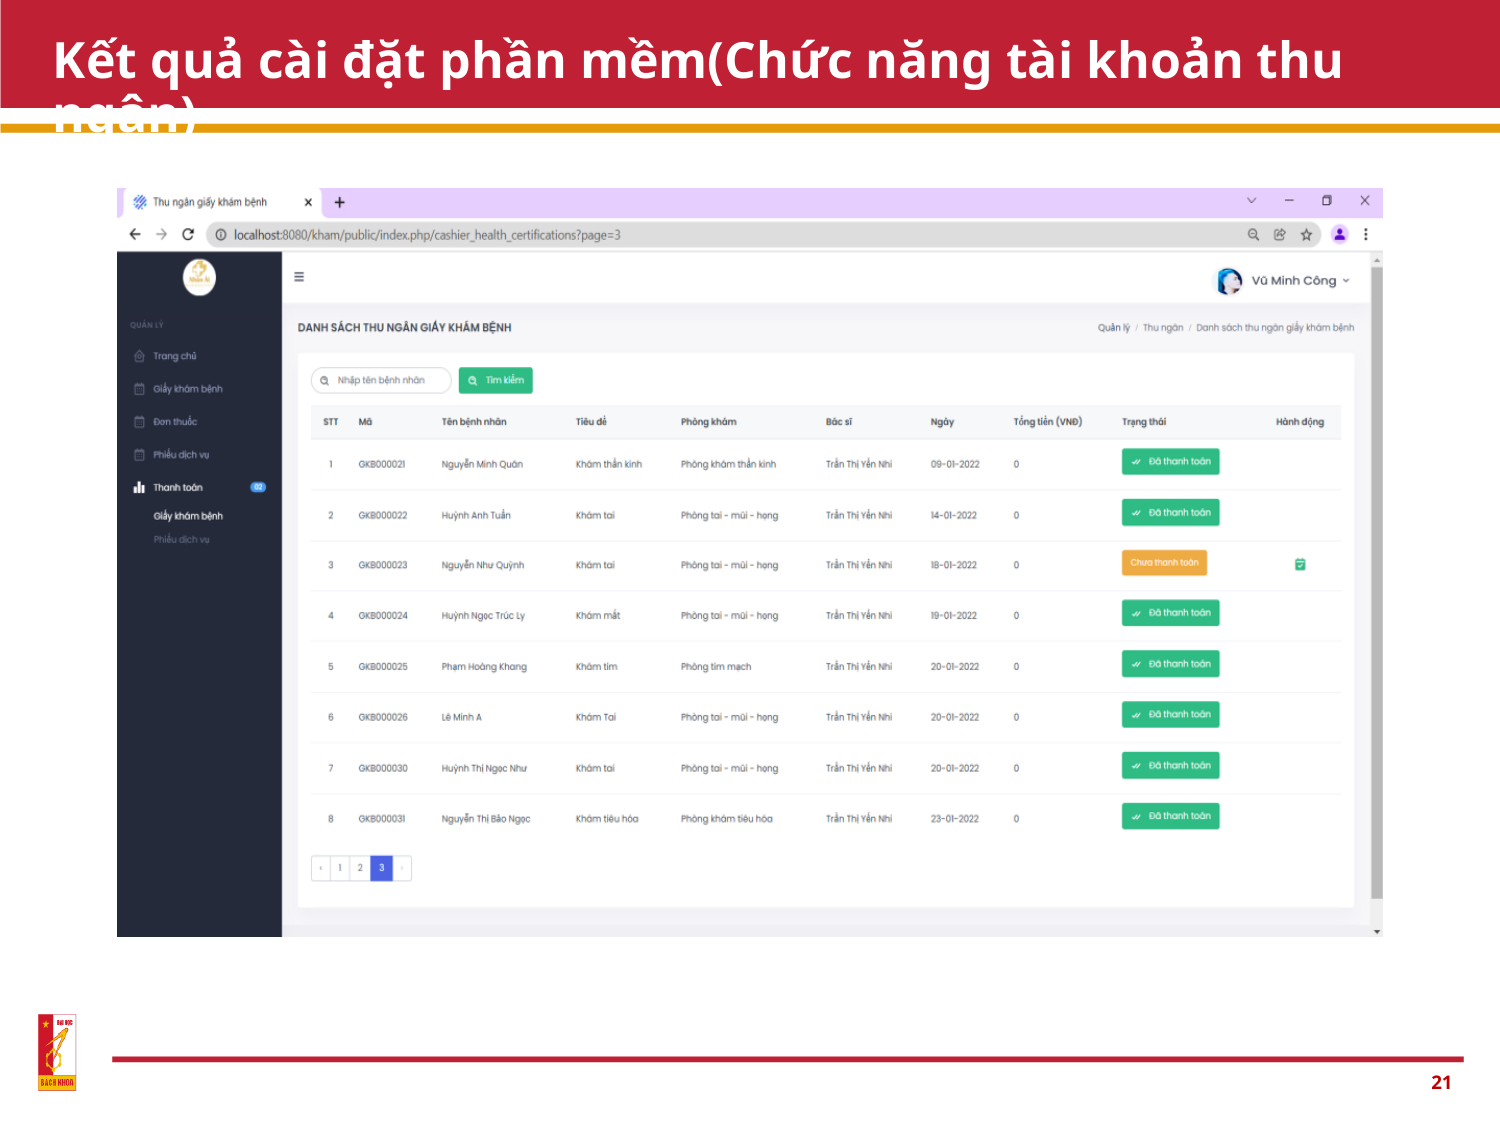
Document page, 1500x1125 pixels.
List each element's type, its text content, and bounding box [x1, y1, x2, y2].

slide_number 21 [1126, 1065, 1464, 1125]
picture [0, 0, 1500, 1125]
title Kết quả cài đặt phần mềm(Chức năng tài khoản thu ngân) [41, 30, 1459, 102]
